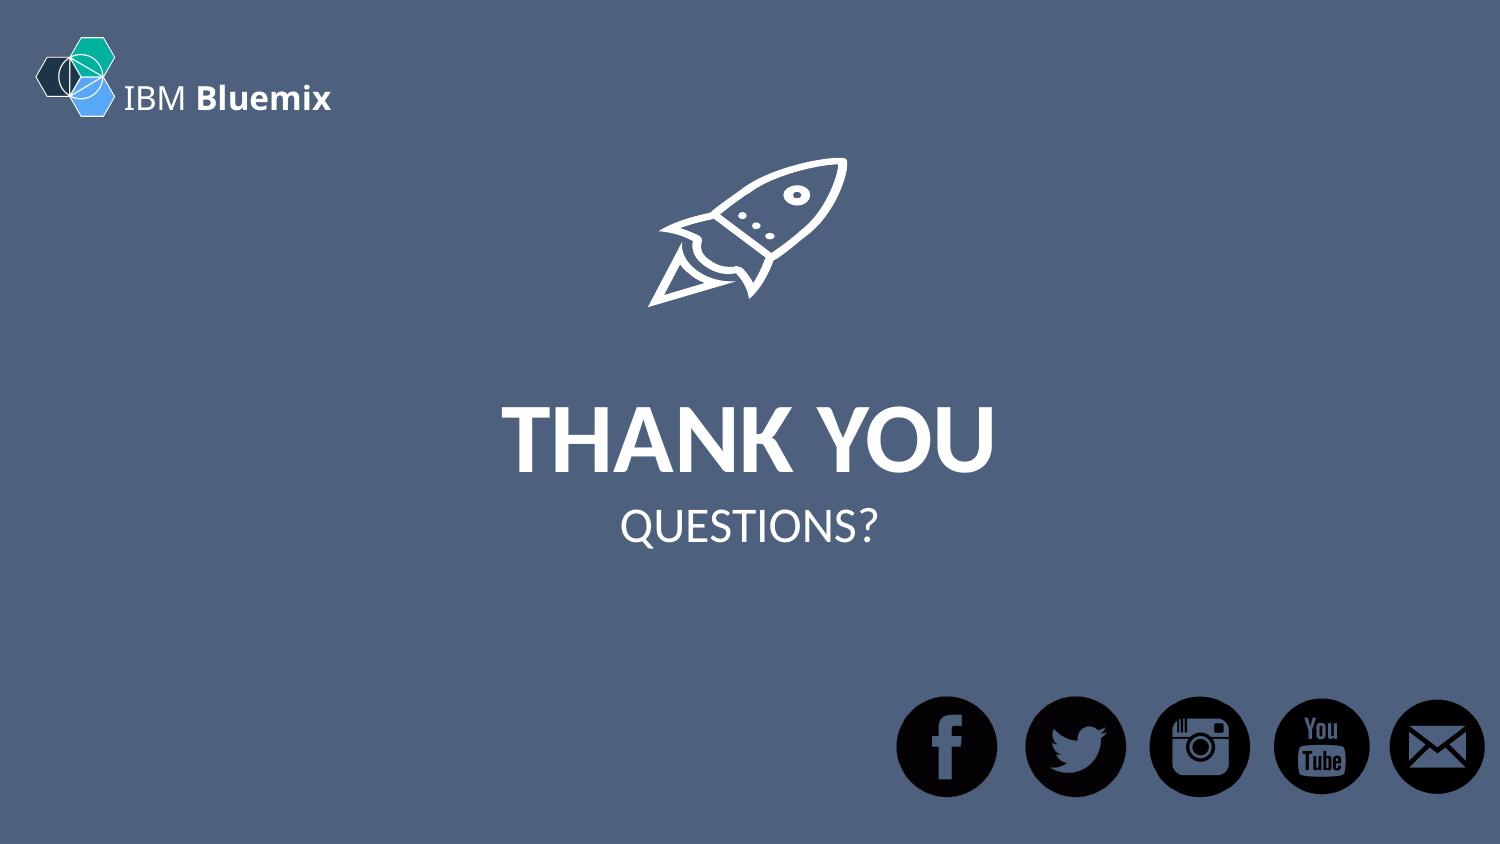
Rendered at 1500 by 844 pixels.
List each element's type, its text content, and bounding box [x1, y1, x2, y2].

picture [1269, 692, 1376, 799]
text_box [0, 563, 1500, 844]
text_box IBM Bluemix [118, 72, 1500, 123]
text_box [658, 157, 848, 300]
text_box [0, 0, 1500, 314]
text_box THANK YOU QUESTIONS? [0, 314, 1500, 563]
text_box [647, 241, 737, 308]
picture [1378, 688, 1496, 805]
picture [883, 683, 1009, 809]
picture [34, 36, 115, 117]
picture [1013, 683, 1262, 809]
